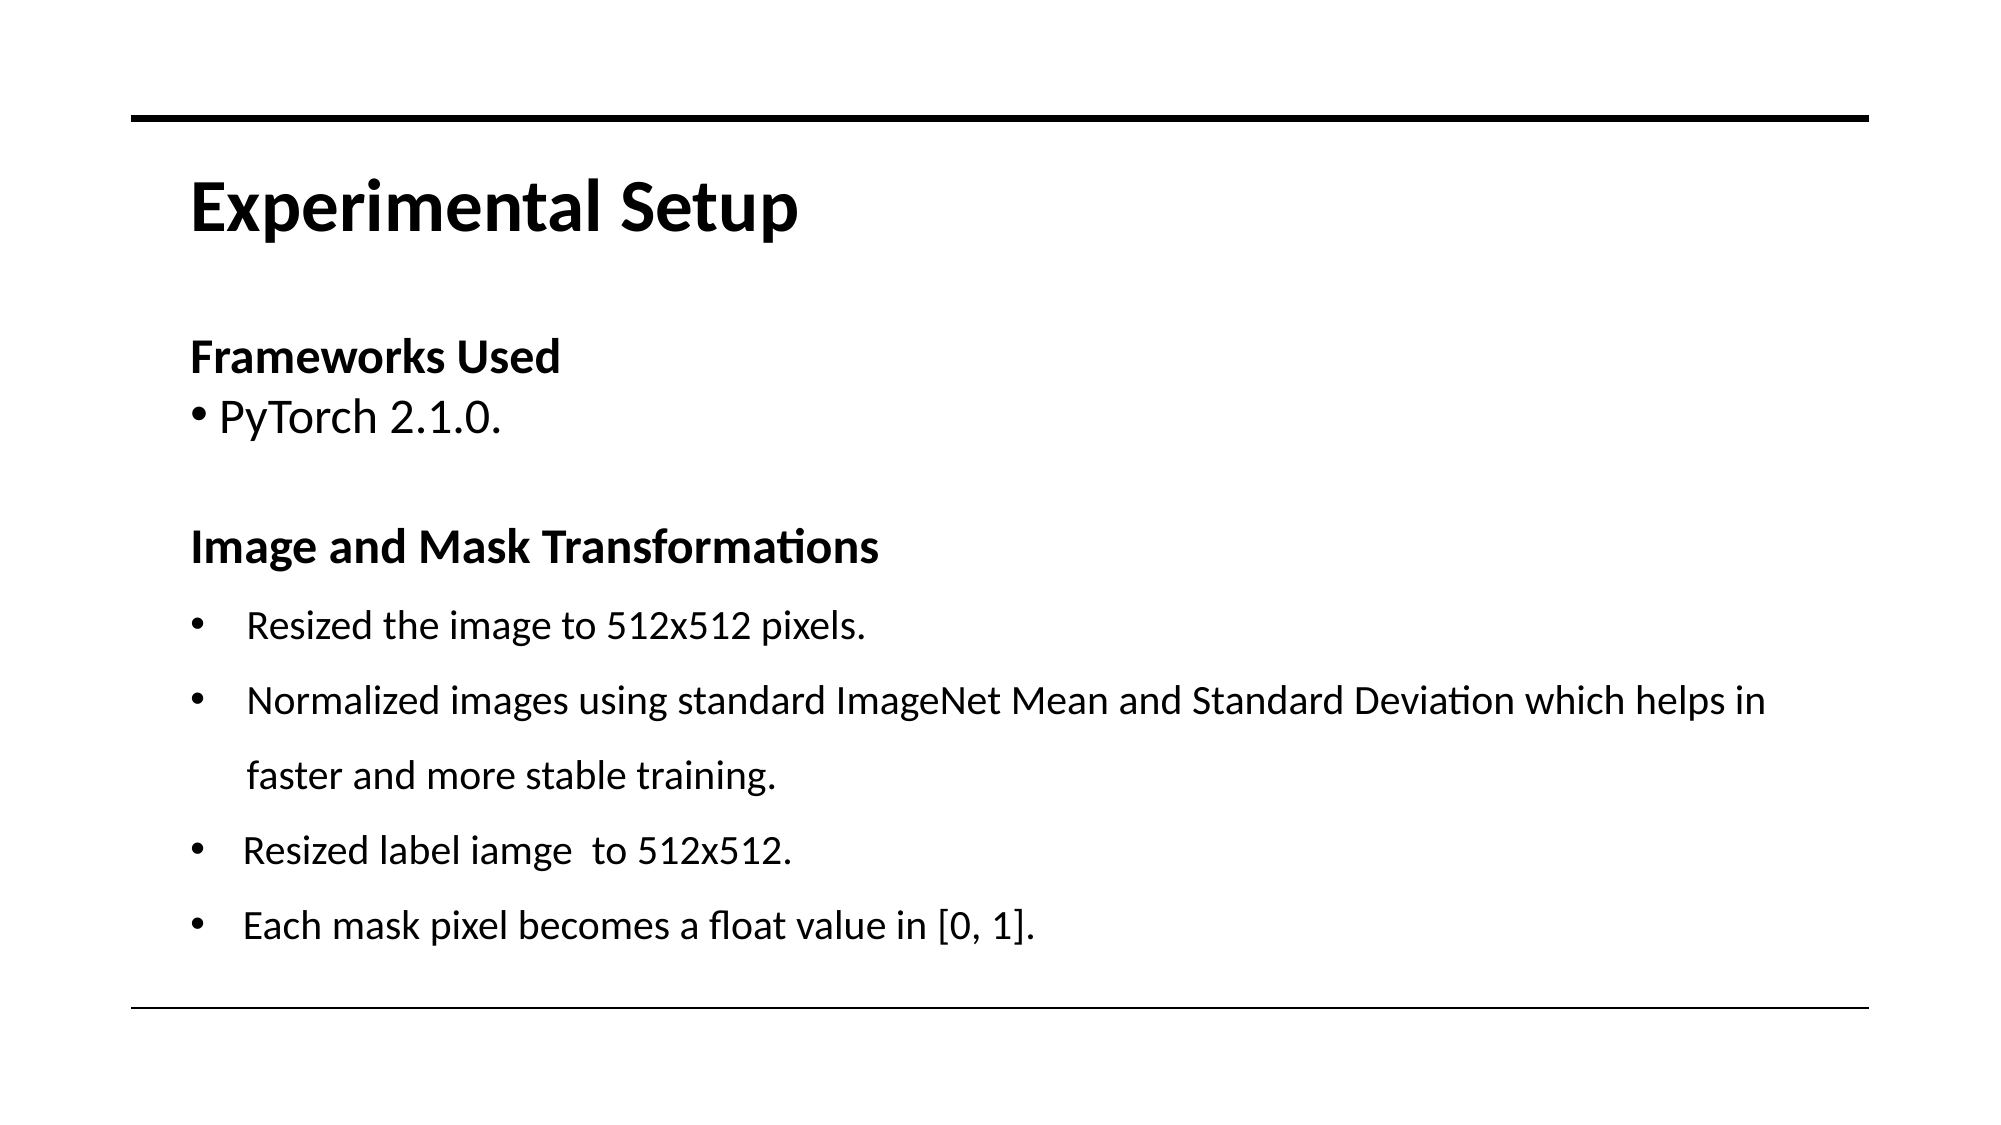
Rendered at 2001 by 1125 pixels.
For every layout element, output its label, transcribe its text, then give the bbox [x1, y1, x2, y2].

text_box Experimental Setup [175, 149, 1571, 254]
text_box Frameworks Used PyTorch 2.1.0. Image and Mask Transformations Resized the image to 512x512 pixels. Normalized images using standard ImageNet Mean and Standard Deviation which helps in faster and more stable training. Resized label iamge to 512x512. Each mask pixel becomes a float value in [0, 1]. [175, 315, 1796, 1125]
